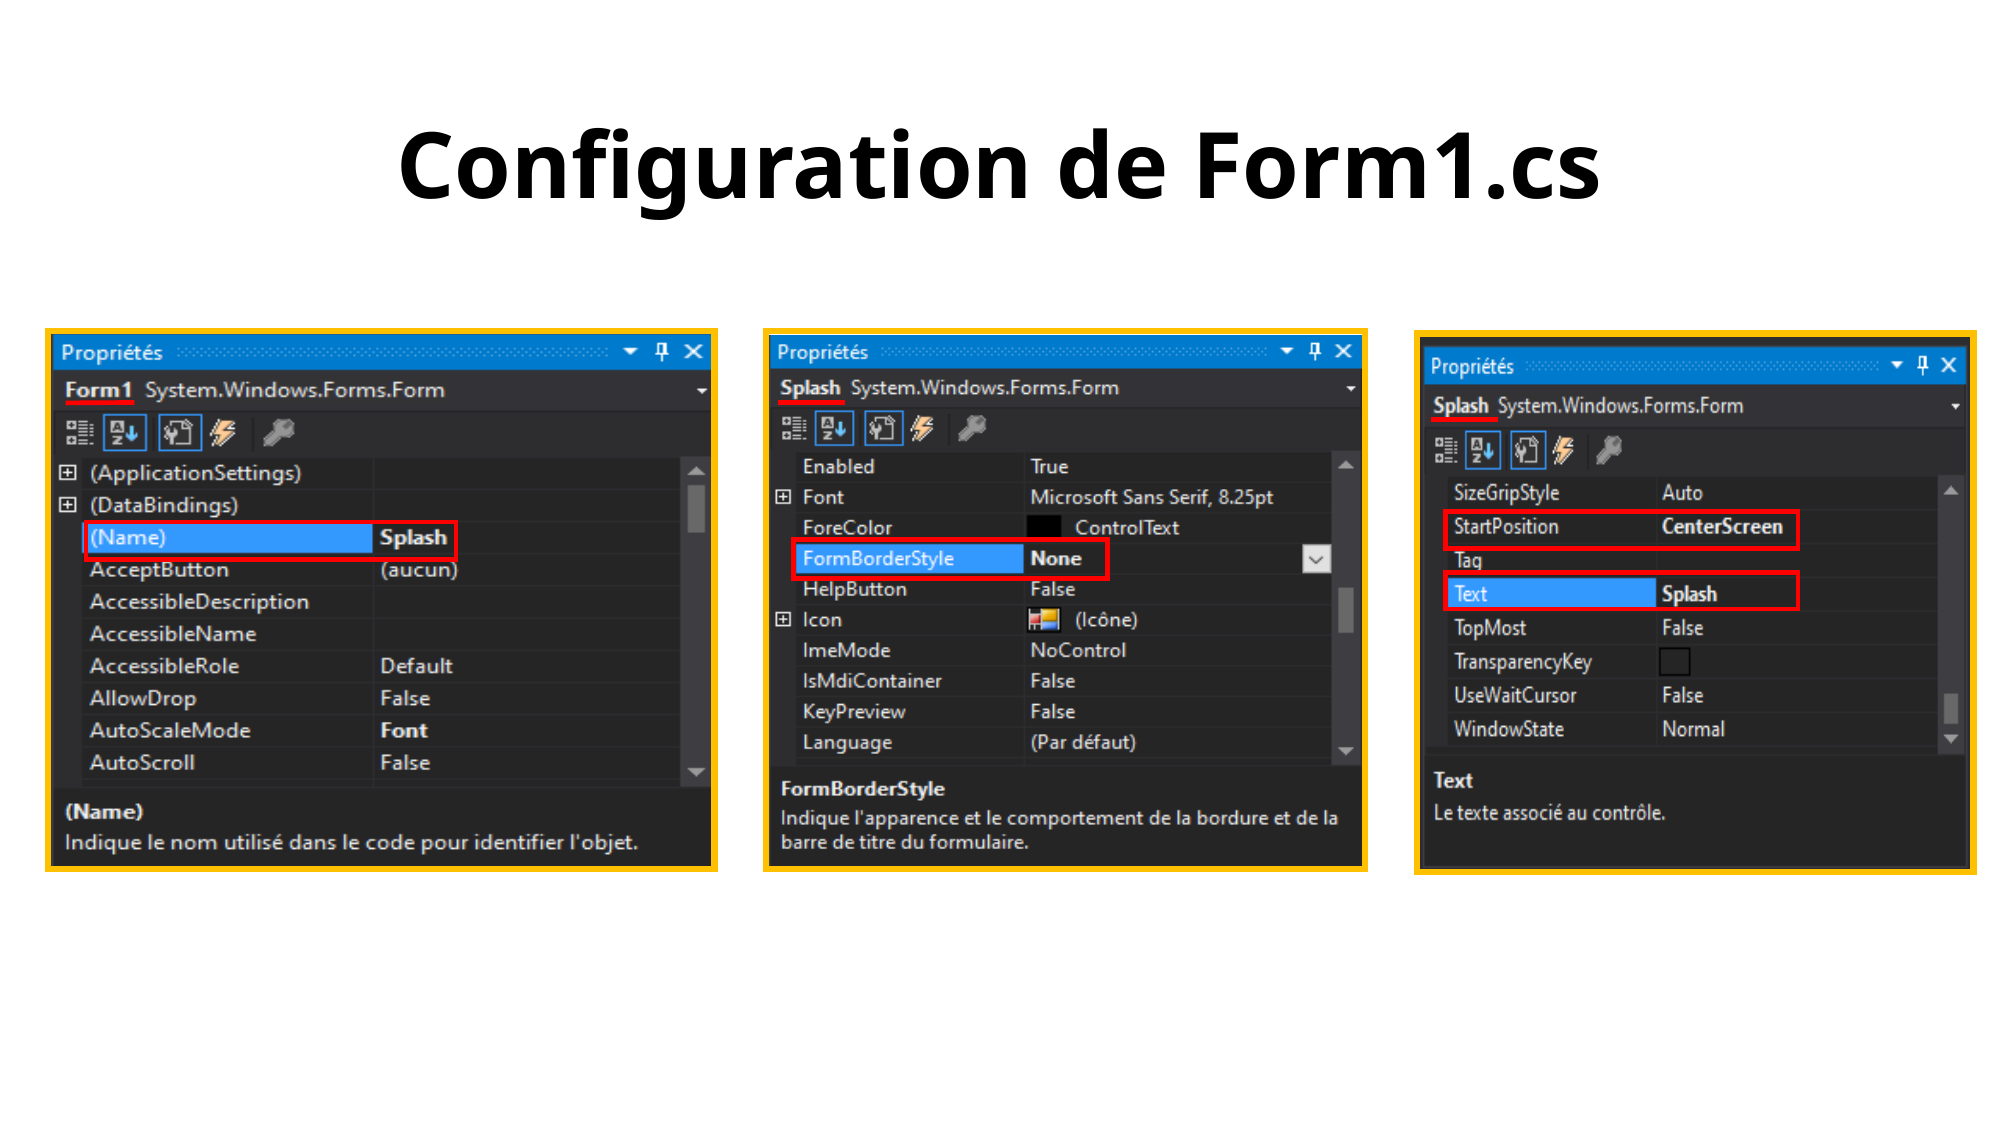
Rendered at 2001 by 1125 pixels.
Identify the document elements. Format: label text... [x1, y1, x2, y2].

text_box [47, 330, 716, 870]
picture [50, 333, 715, 870]
picture [1420, 335, 1974, 870]
title Configuration de Form1.cs [137, 59, 1863, 278]
picture [769, 335, 1366, 870]
text_box [765, 330, 1366, 870]
text_box [1416, 332, 1975, 873]
